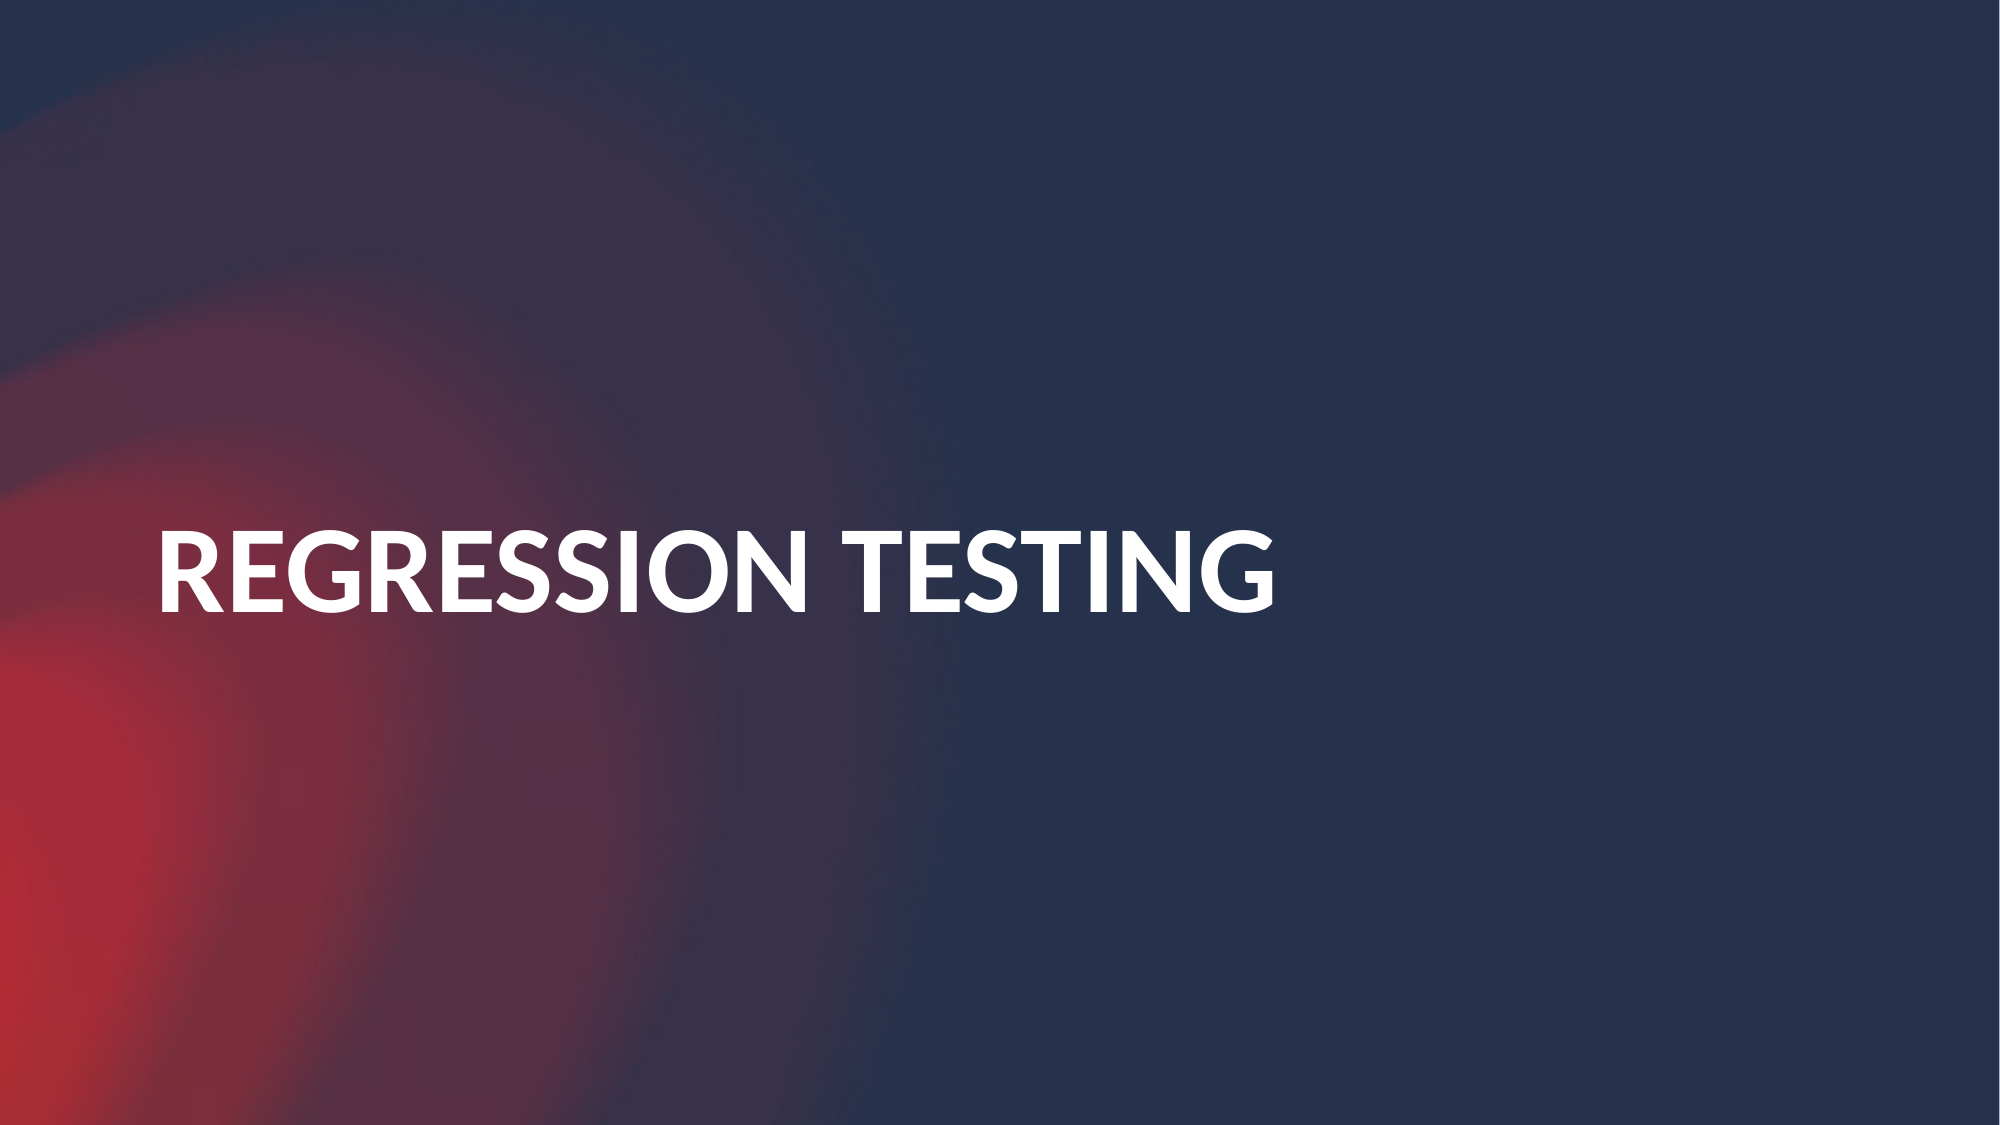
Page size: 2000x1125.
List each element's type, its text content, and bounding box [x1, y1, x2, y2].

picture [0, 0, 2000, 1125]
text_box Regression testing [141, 479, 1294, 645]
